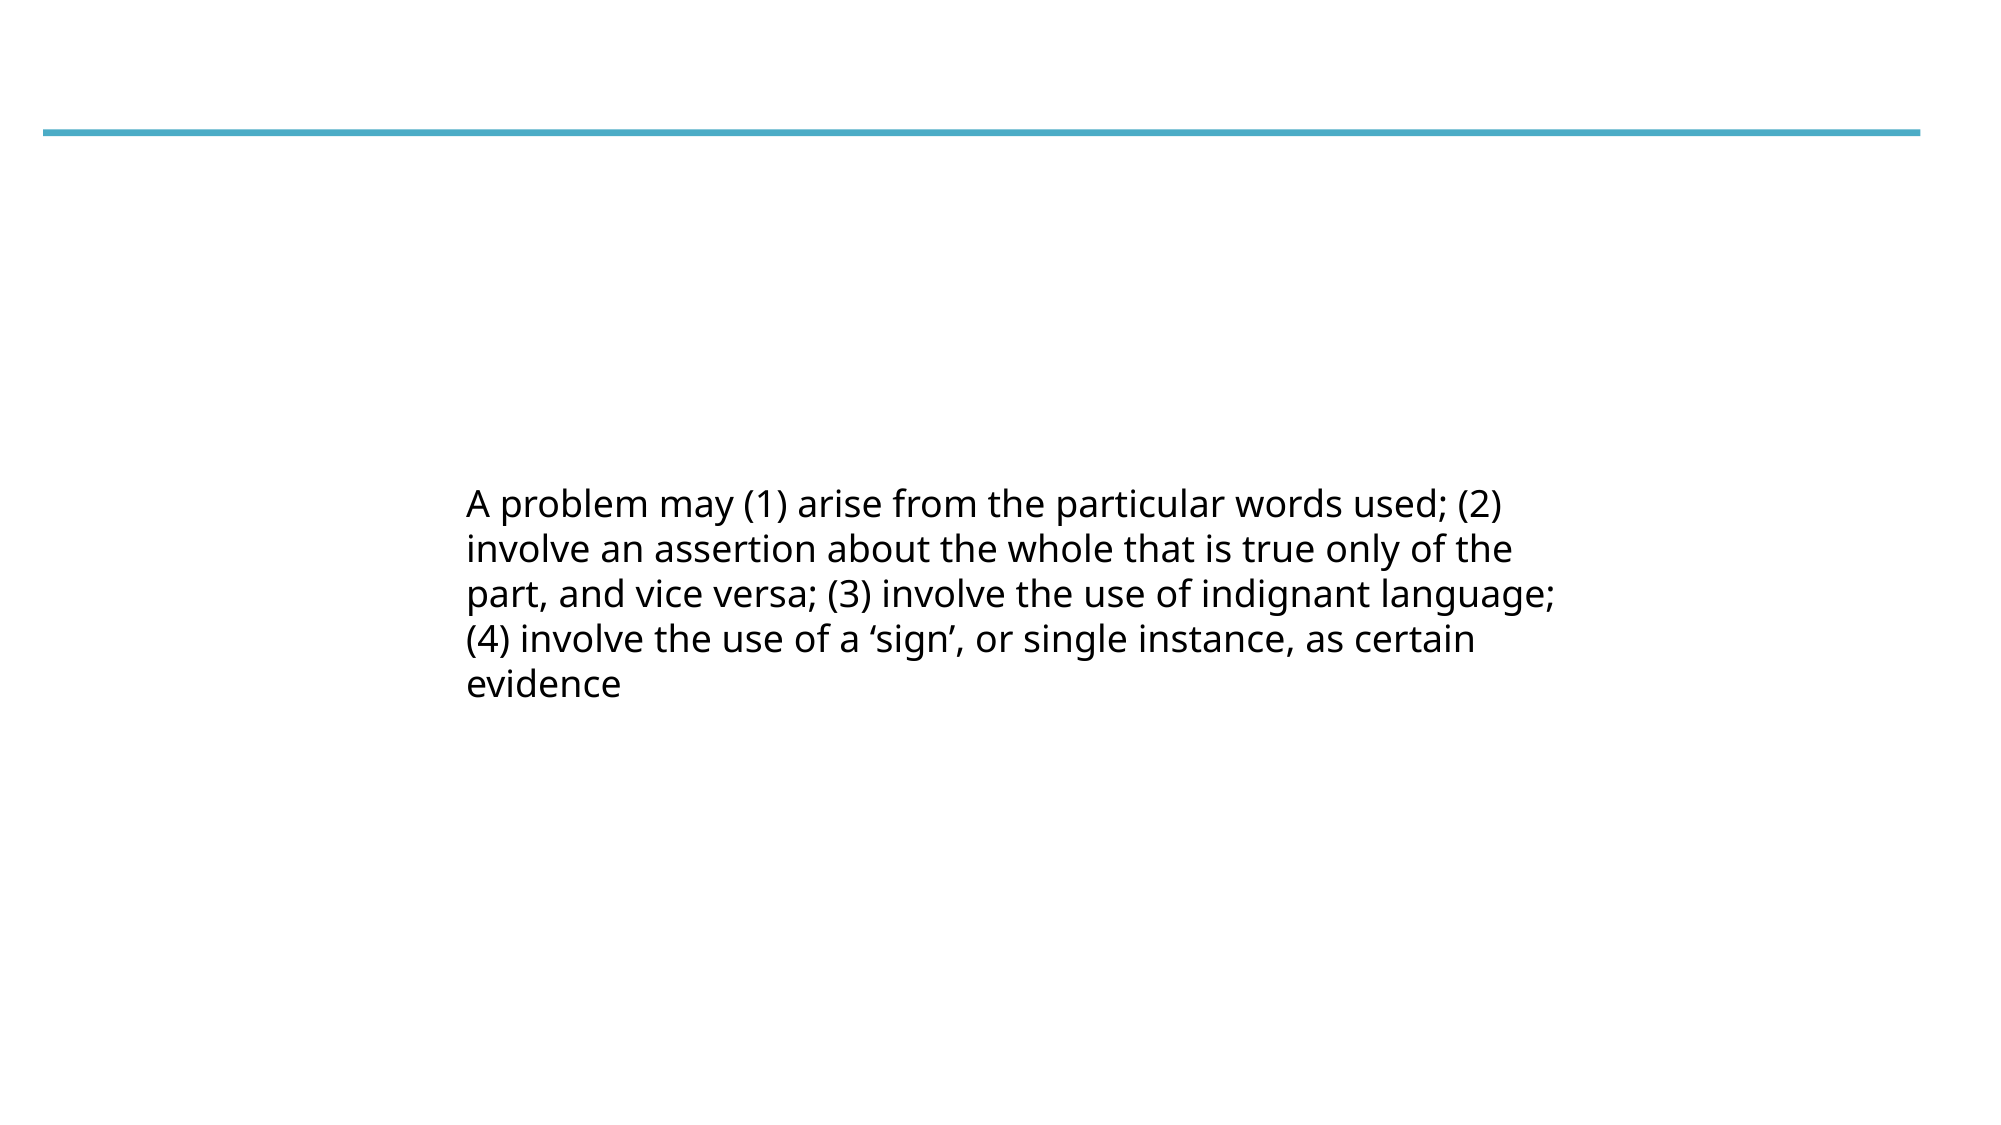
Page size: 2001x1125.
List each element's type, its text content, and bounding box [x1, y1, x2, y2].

text_box [41, 127, 1922, 138]
text_box A problem may (1) arise from the particular words used; (2) involve an assertion about the whole that is true only of the part, and vice versa; (3) involve the use of indignant language; (4) involve the use of a ‘sign’, or single instance, as certain evidence [451, 472, 1611, 713]
